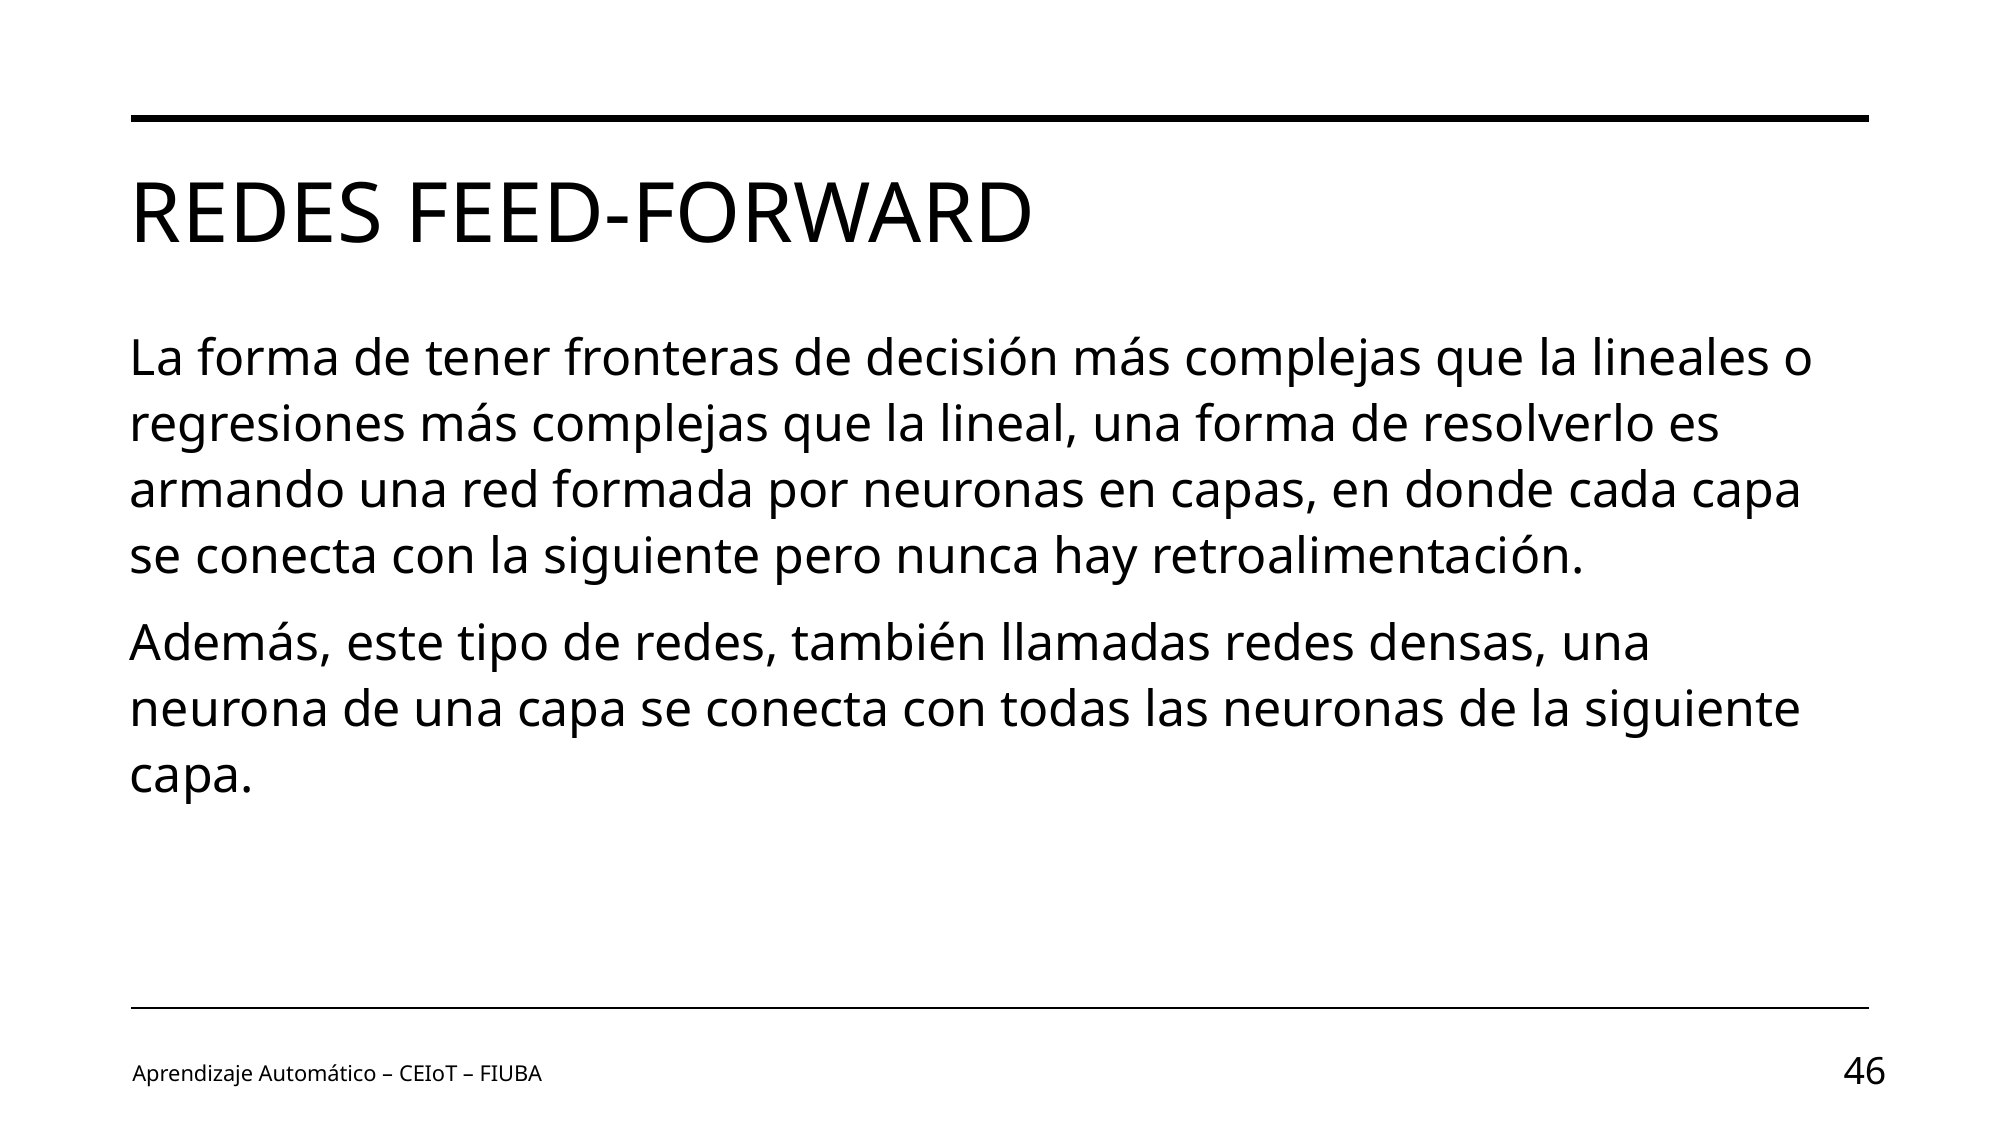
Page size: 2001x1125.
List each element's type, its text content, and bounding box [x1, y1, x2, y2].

list La forma de tener fronteras de decisión más complejas que la lineales o regresiones más complejas que la lineal, una forma de resolverlo es armando una red formada por neuronas en capas, en donde cada capa se conecta con la siguiente pero nunca hay retroalimentación. Además, este tipo de redes, también llamadas redes densas, una neurona de una capa se conecta con todas las neuronas de la siguiente capa. [114, 311, 1869, 990]
slide_number 46 [1791, 1042, 1902, 1103]
footer Aprendizaje Automático – CEIoT – FIUBA [117, 1042, 862, 1103]
title Redes Feed-foRward [114, 151, 1869, 290]
